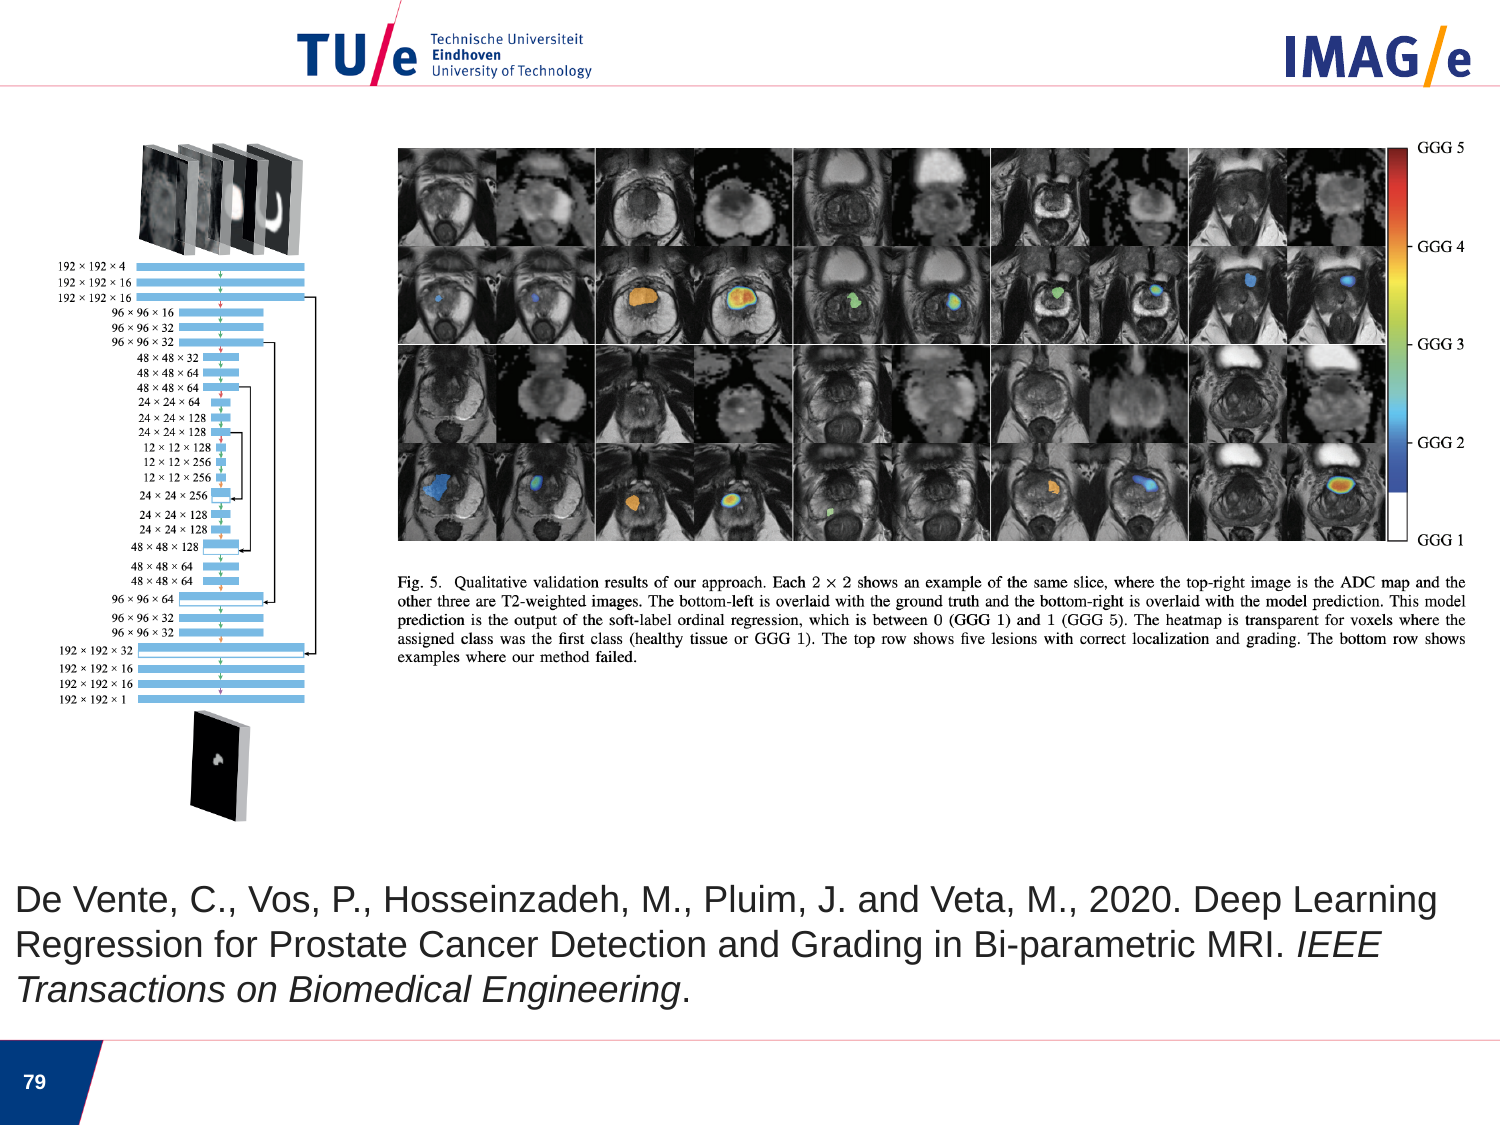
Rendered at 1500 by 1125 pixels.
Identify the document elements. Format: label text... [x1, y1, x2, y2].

text_box De Vente, C., Vos, P., Hosseinzadeh, M., Pluim, J. and Veta, M., 2020. Deep Learning Regression for Prostate Cancer Detection and Grading in Bi-parametric MRI. IEEE Transactions on Biomedical Engineering. [0, 867, 1500, 1017]
picture [0, 0, 1500, 867]
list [32, 127, 341, 835]
slide_number 79 [8, 1061, 95, 1108]
picture [0, 1017, 1500, 1125]
